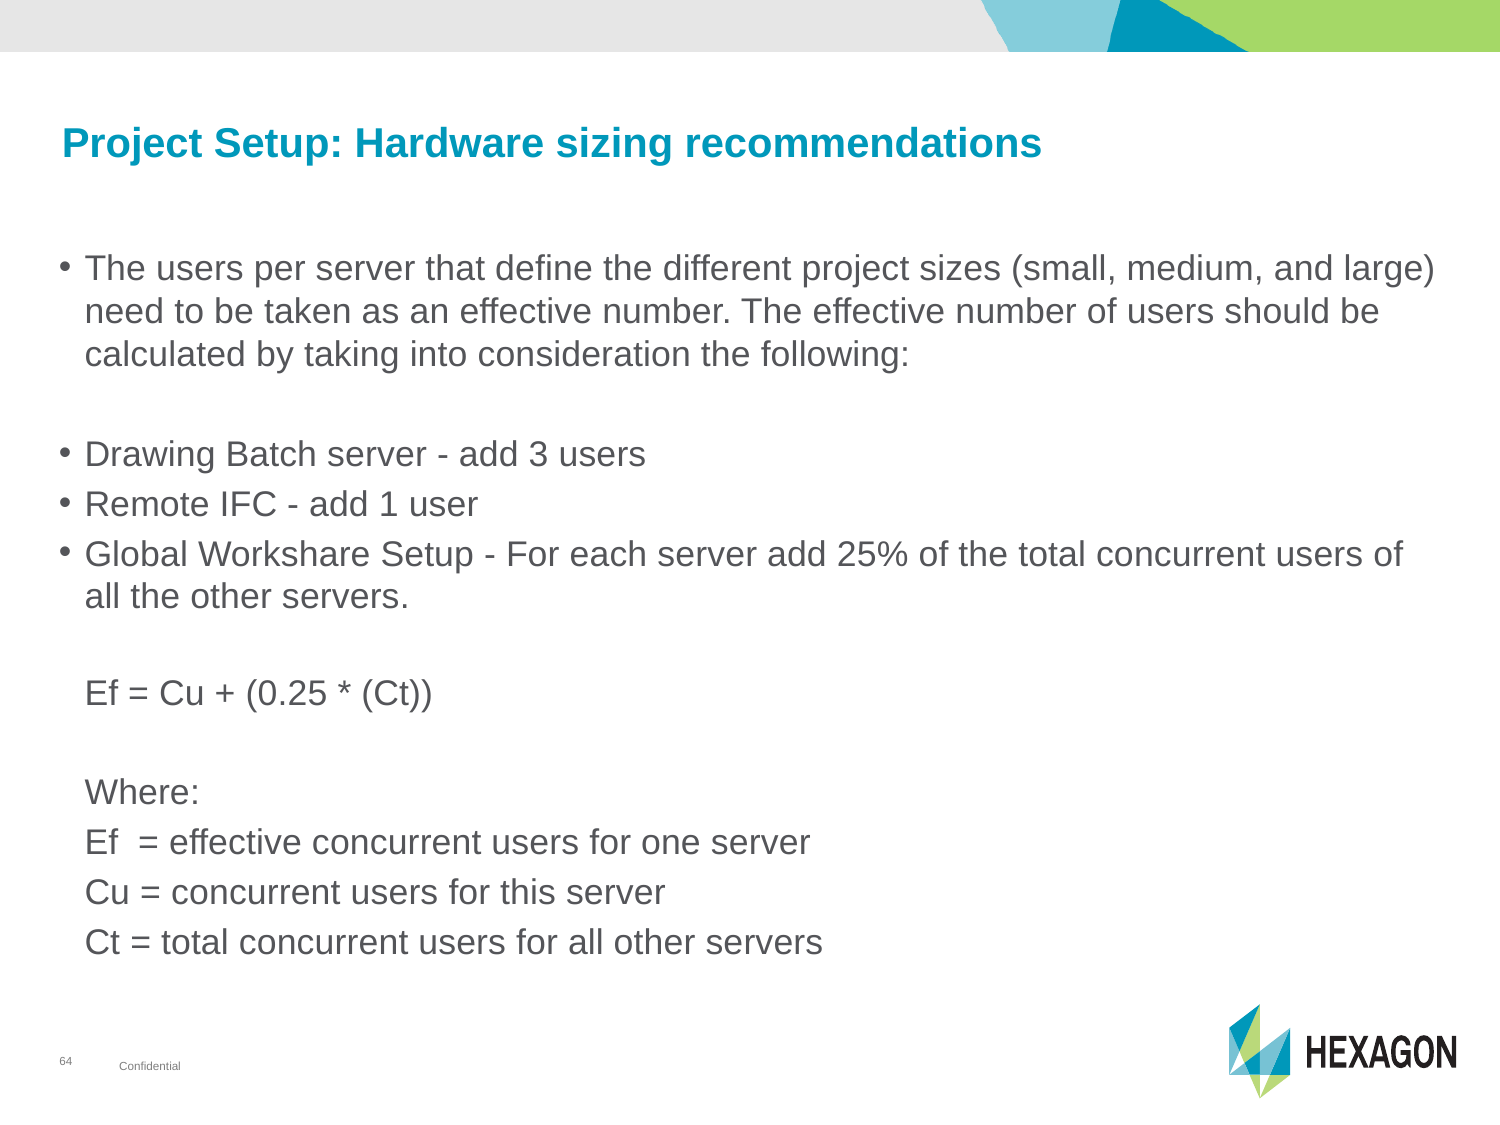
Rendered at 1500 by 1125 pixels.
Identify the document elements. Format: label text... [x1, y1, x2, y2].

picture [1162, 0, 1500, 52]
list The users per server that define the different project sizes (small, medium, and large) need to be taken as an effective number. The effective number of users should be calculated by taking into consideration the following: Drawing Batch server - add 3 users Remote IFC - add 1 user Global Workshare Setup - For each server add 25% of the total concurrent users of all the other servers. Ef = Cu + (0.25 * (Ct)) Where: Ef = effective concurrent users for one server Cu = concurrent users for this server Ct = total concurrent users for all other servers [43, 237, 1456, 975]
picture [0, 0, 1119, 52]
title Project Setup: Hardware sizing recommendations [46, 106, 1456, 188]
